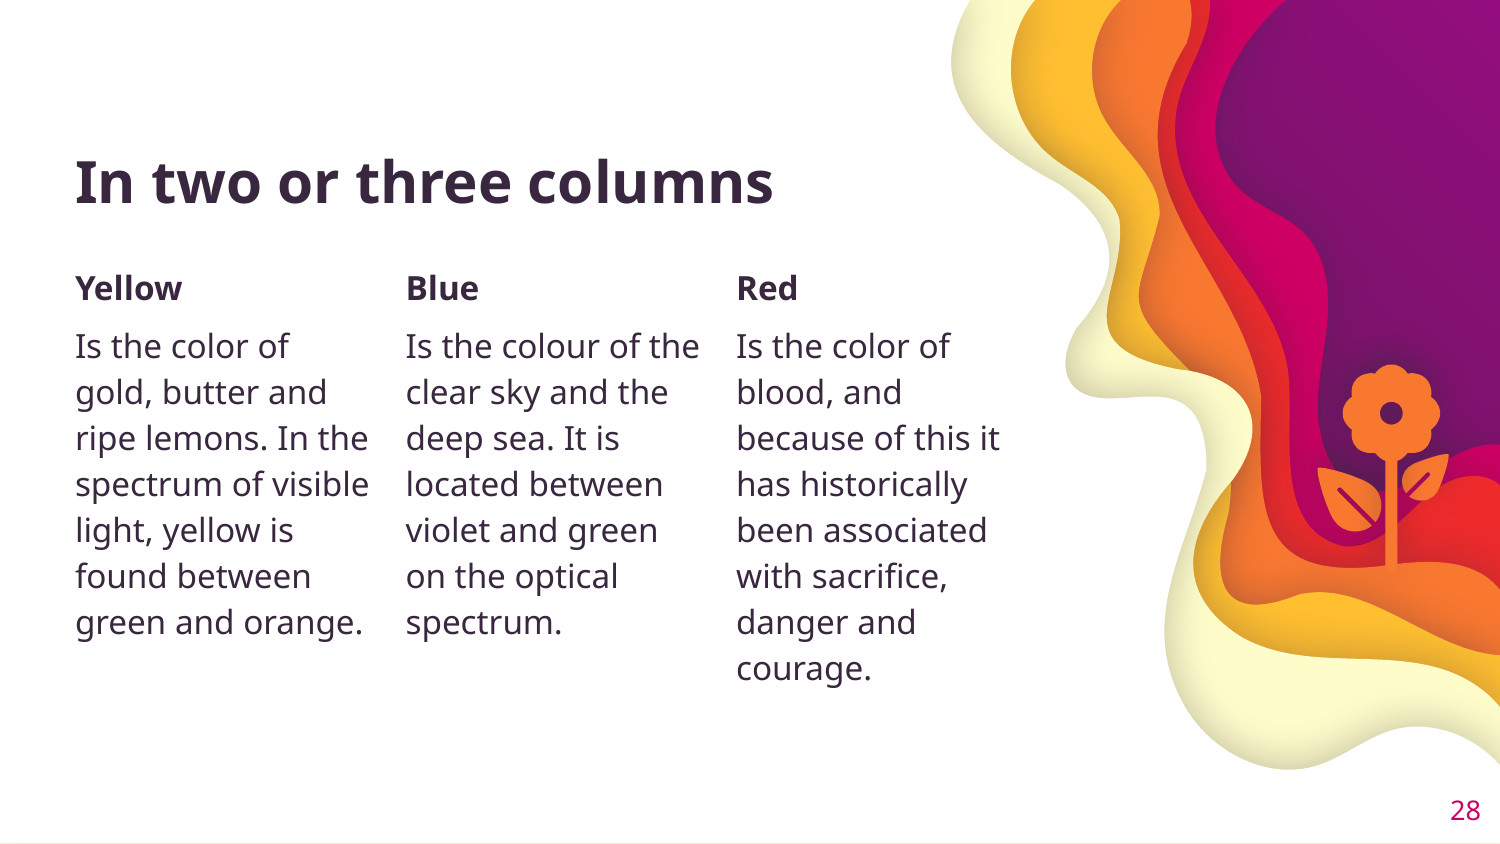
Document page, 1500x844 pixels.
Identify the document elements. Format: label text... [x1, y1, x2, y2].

list Yellow Is the color of gold, butter and ripe lemons. In the spectrum of visible light, yellow is found between green and orange. [75, 261, 372, 744]
title In two or three columns [75, 97, 931, 215]
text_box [1317, 364, 1449, 572]
list Blue Is the colour of the clear sky and the deep sea. It is located between violet and green on the optical spectrum. [405, 261, 703, 744]
slide_number 28 [1391, 779, 1482, 844]
list Red Is the color of blood, and because of this it has historically been associated with sacrifice, danger and courage. [736, 261, 1033, 744]
